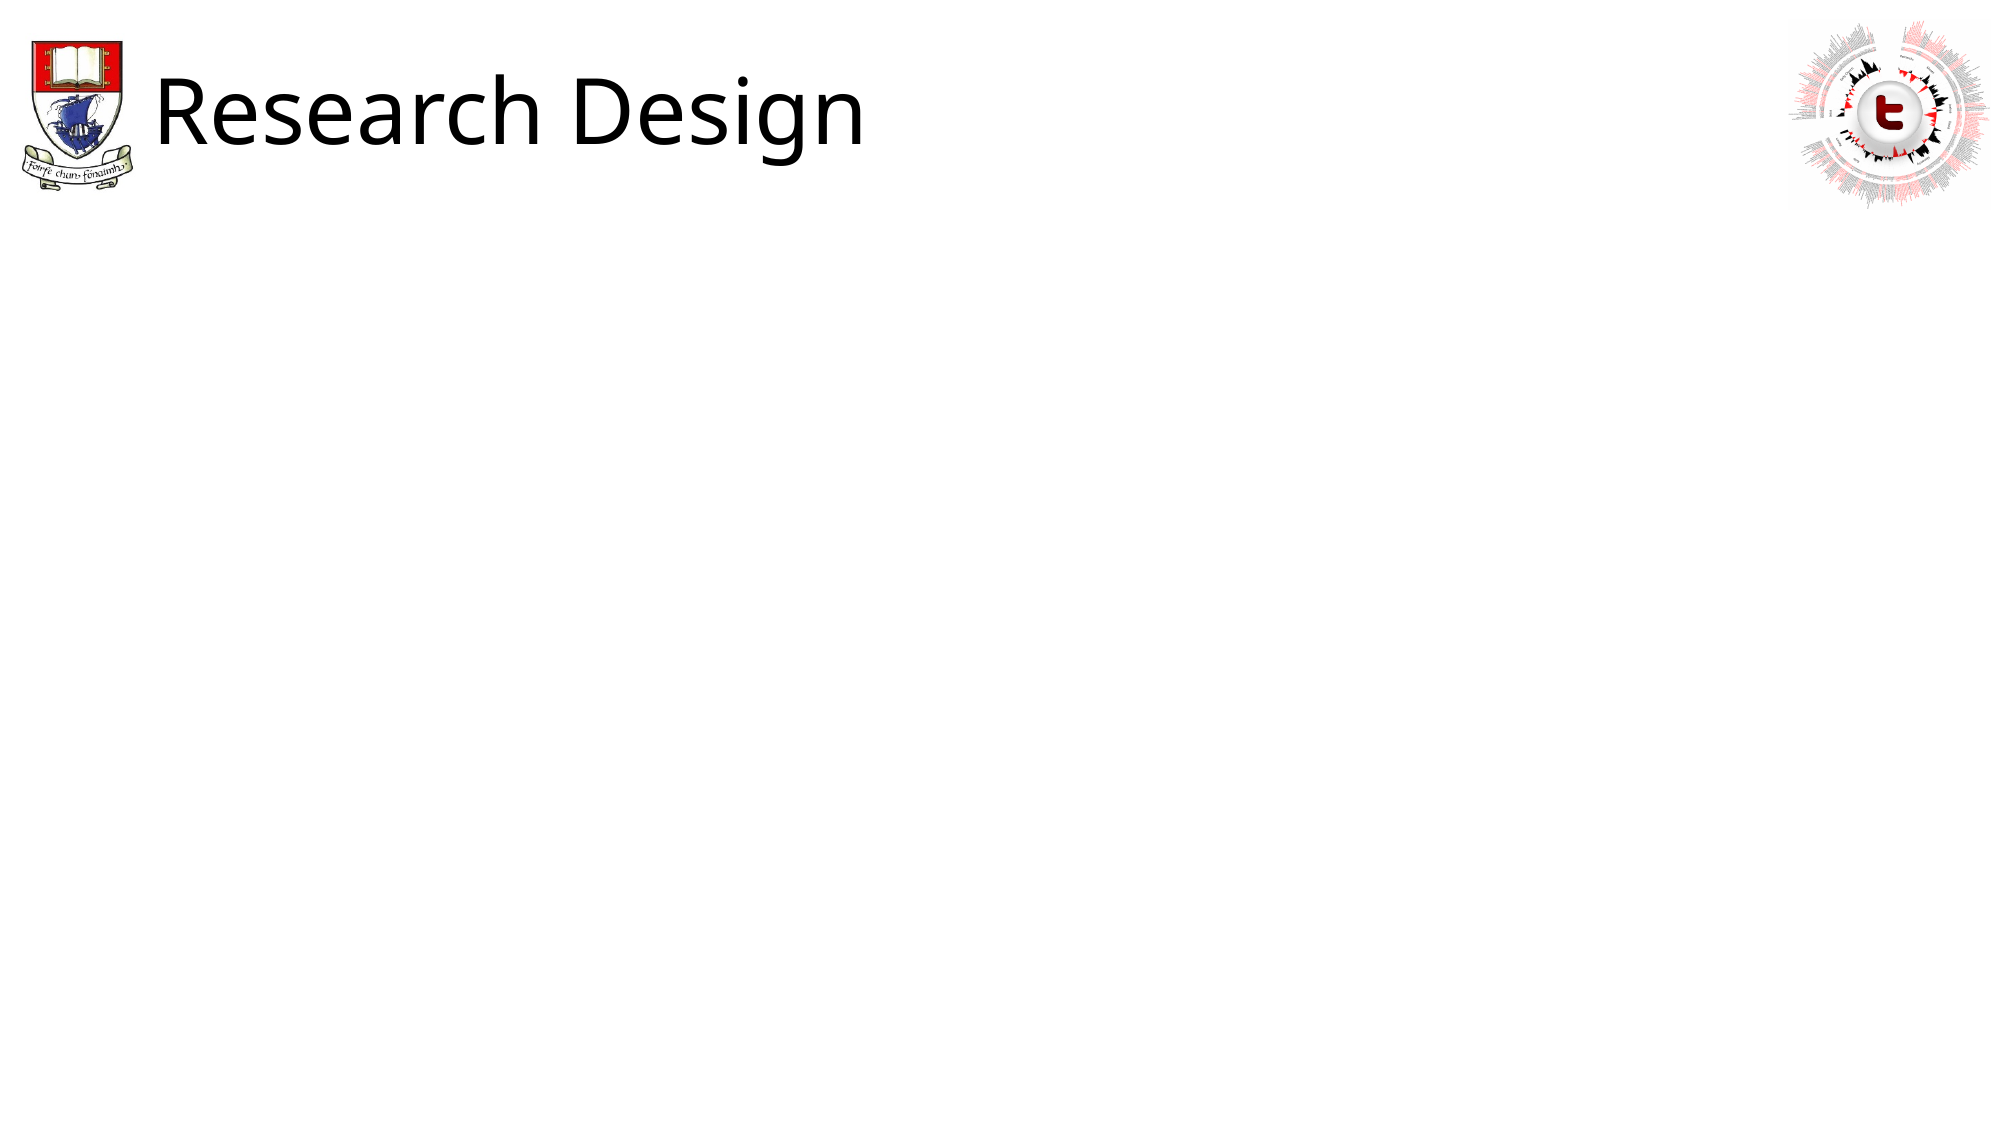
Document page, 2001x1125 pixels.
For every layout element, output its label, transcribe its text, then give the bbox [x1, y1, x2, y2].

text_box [1788, 19, 1991, 210]
text_box Research Design [137, 5, 1863, 224]
picture [14, 33, 138, 196]
